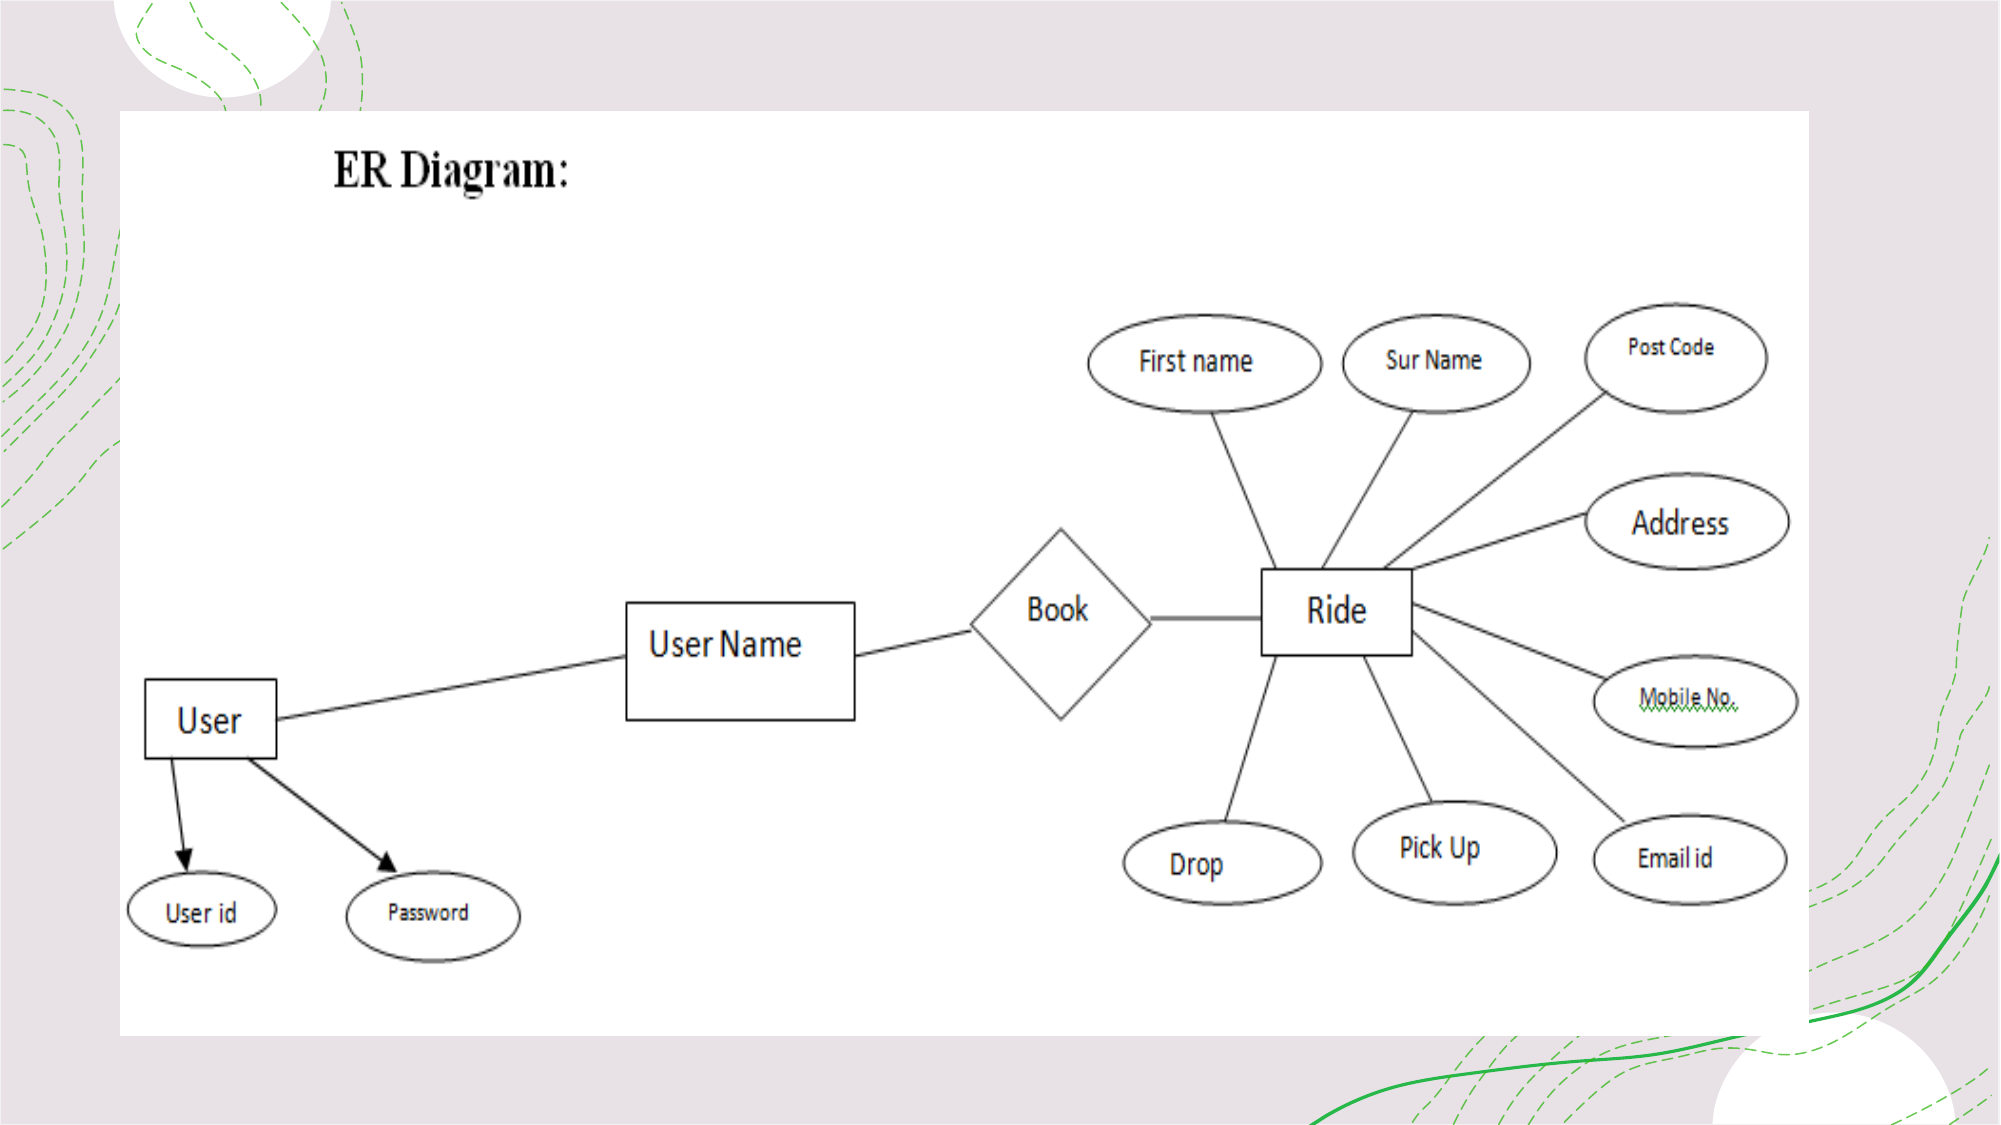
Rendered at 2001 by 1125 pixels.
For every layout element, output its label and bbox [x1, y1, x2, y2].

picture [120, 111, 1809, 1036]
